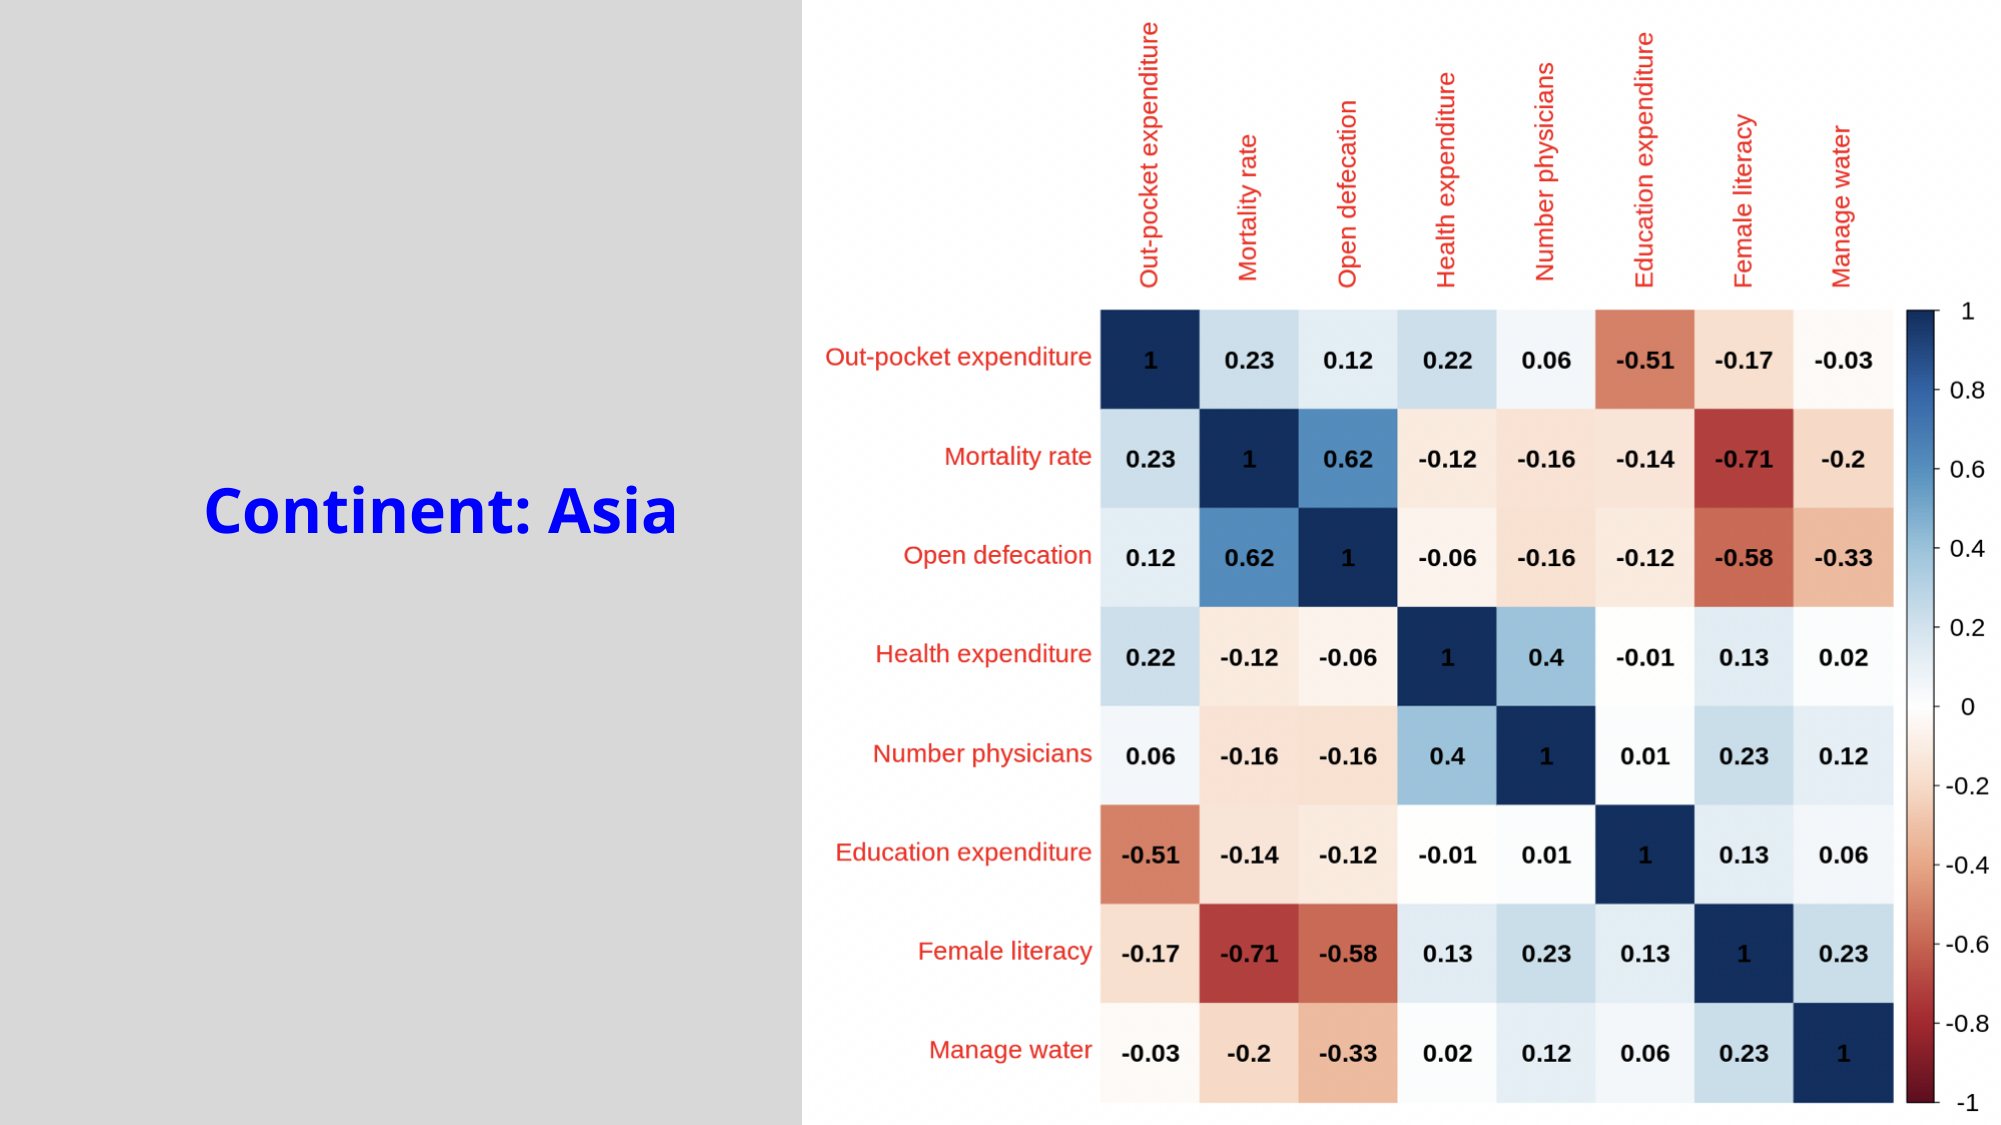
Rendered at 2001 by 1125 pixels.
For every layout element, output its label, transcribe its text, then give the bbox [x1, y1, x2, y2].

picture [802, 0, 2000, 1125]
title Continent: Asia [188, 444, 782, 639]
